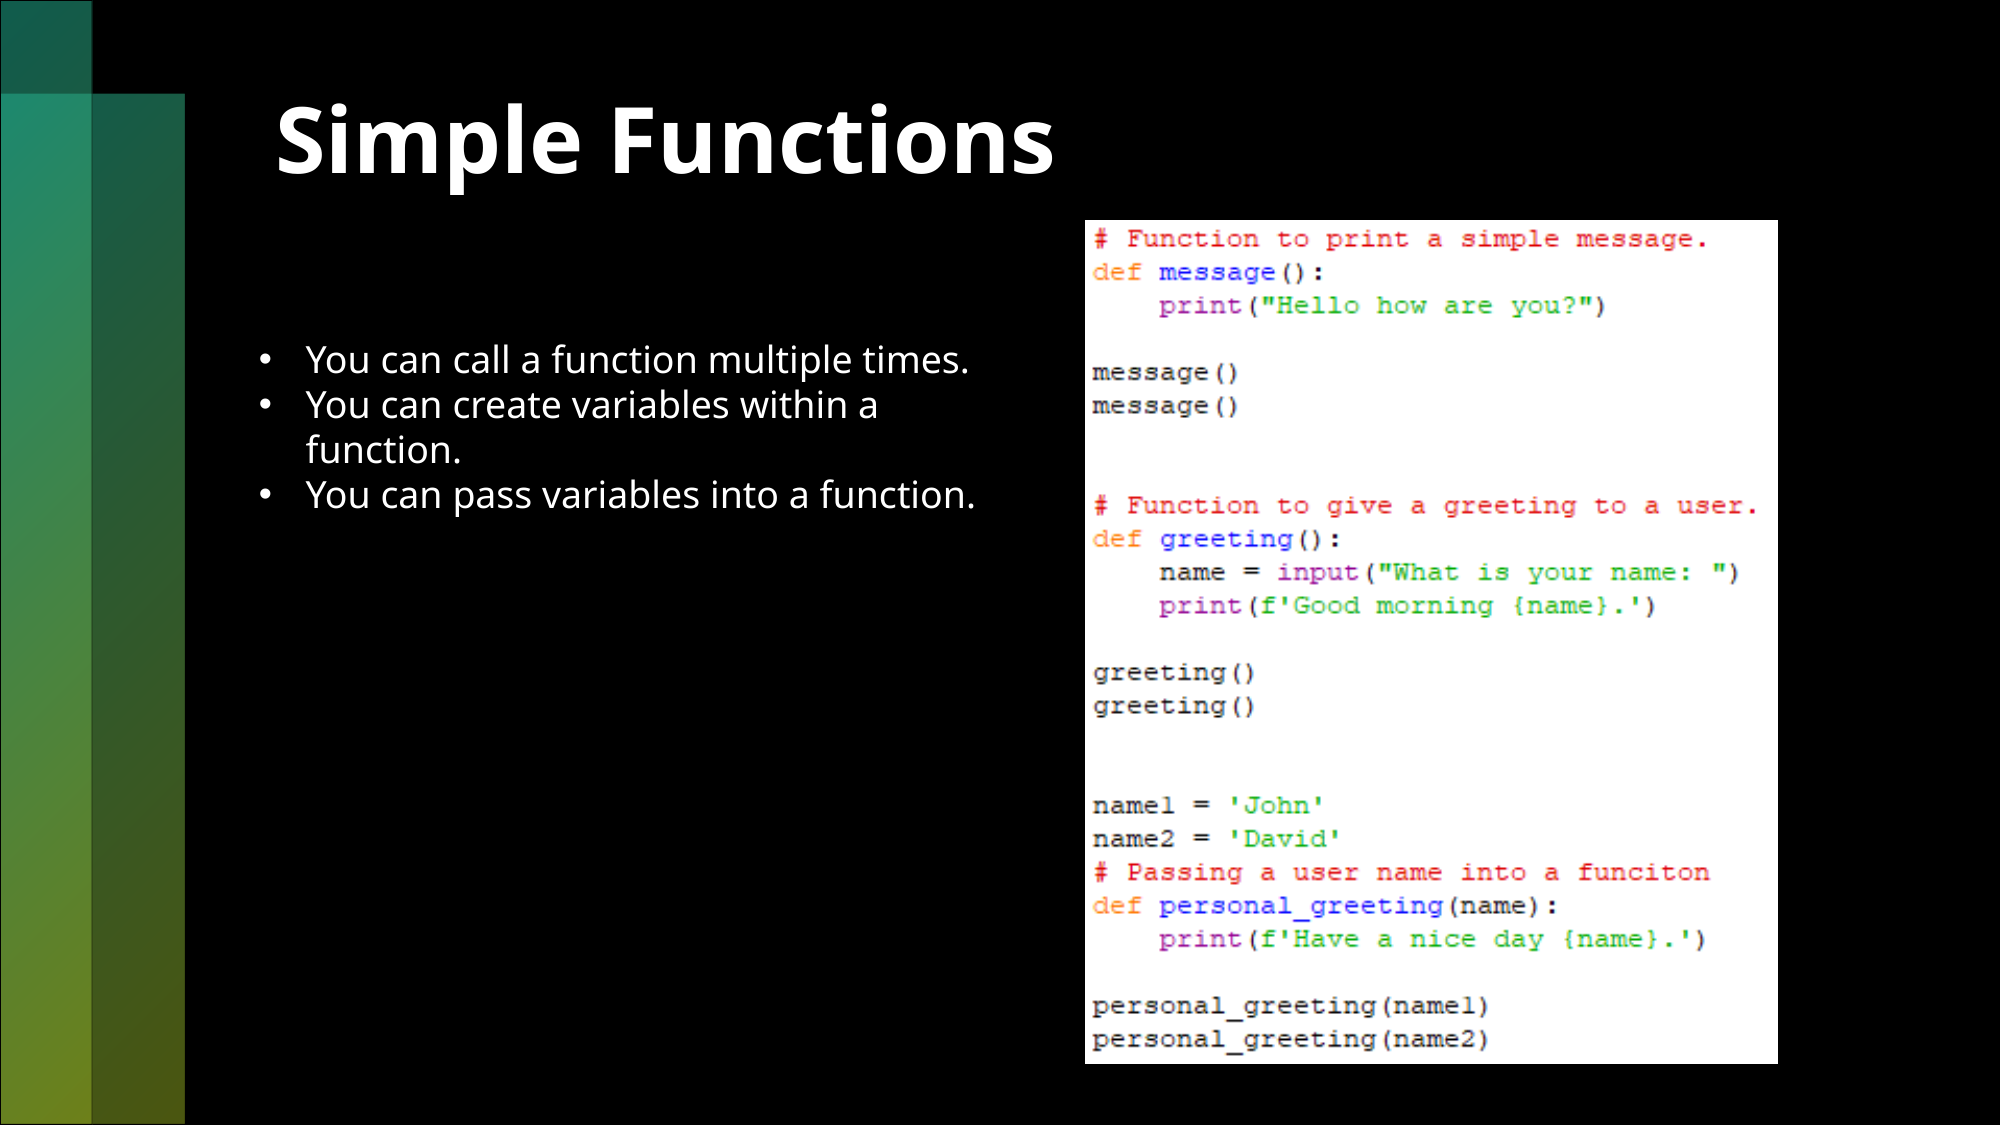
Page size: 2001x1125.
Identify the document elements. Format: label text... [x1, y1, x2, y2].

picture [1085, 220, 1778, 1064]
text_box You can call a function multiple times. You can create variables within a function. You can pass variables into a function. [243, 328, 1013, 524]
title Simple Functions [260, 74, 1817, 329]
